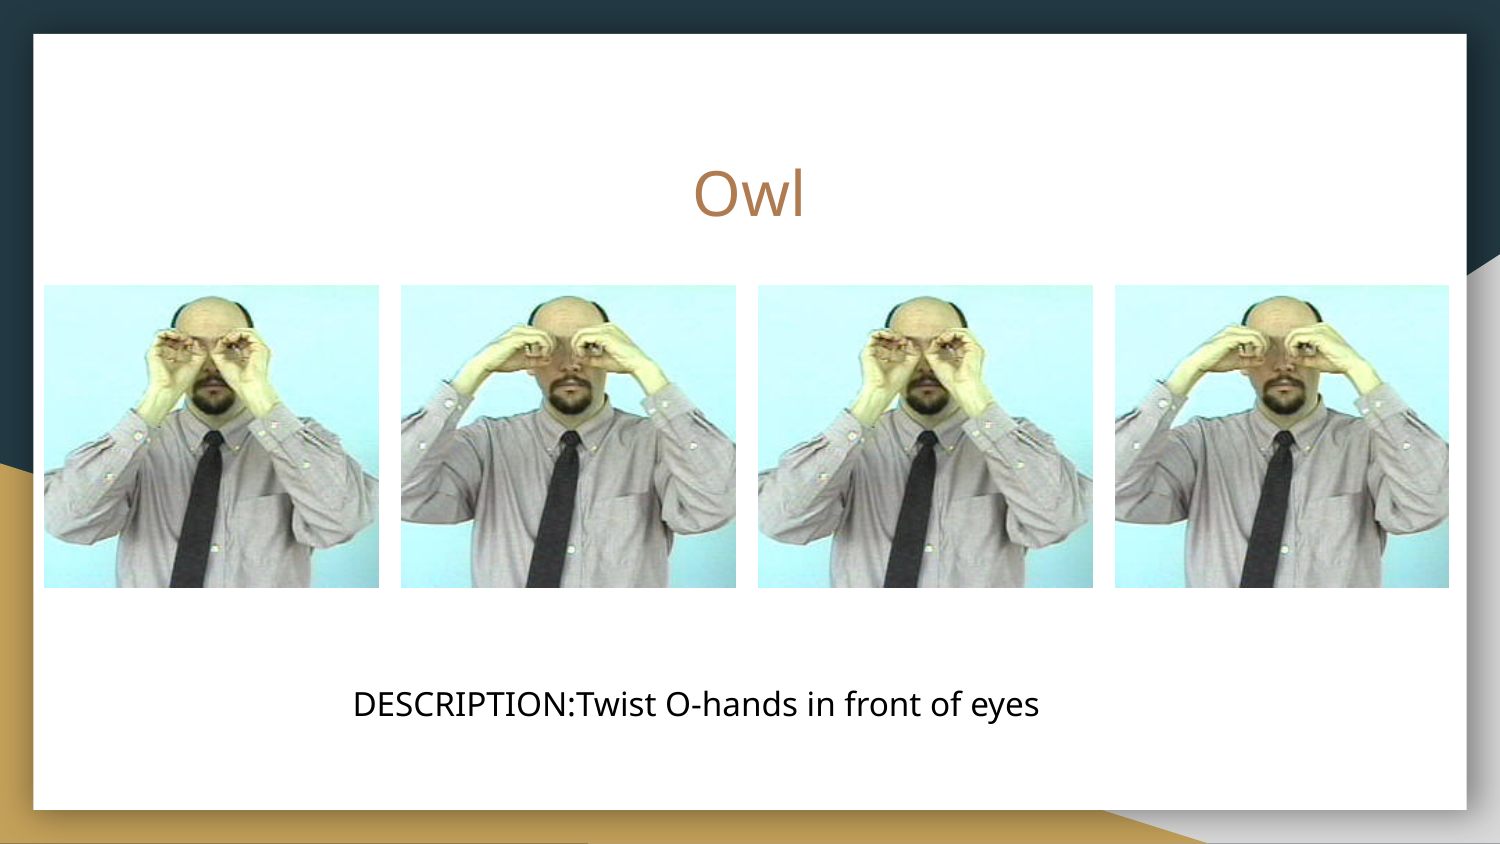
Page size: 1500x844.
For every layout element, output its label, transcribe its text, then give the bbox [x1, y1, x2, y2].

picture [1115, 285, 1450, 588]
picture [44, 285, 379, 588]
picture [401, 285, 736, 588]
text_box DESCRIPTION:Twist O-hands in front of eyes [337, 668, 1163, 784]
title Owl [134, 138, 1366, 296]
picture [758, 285, 1093, 588]
